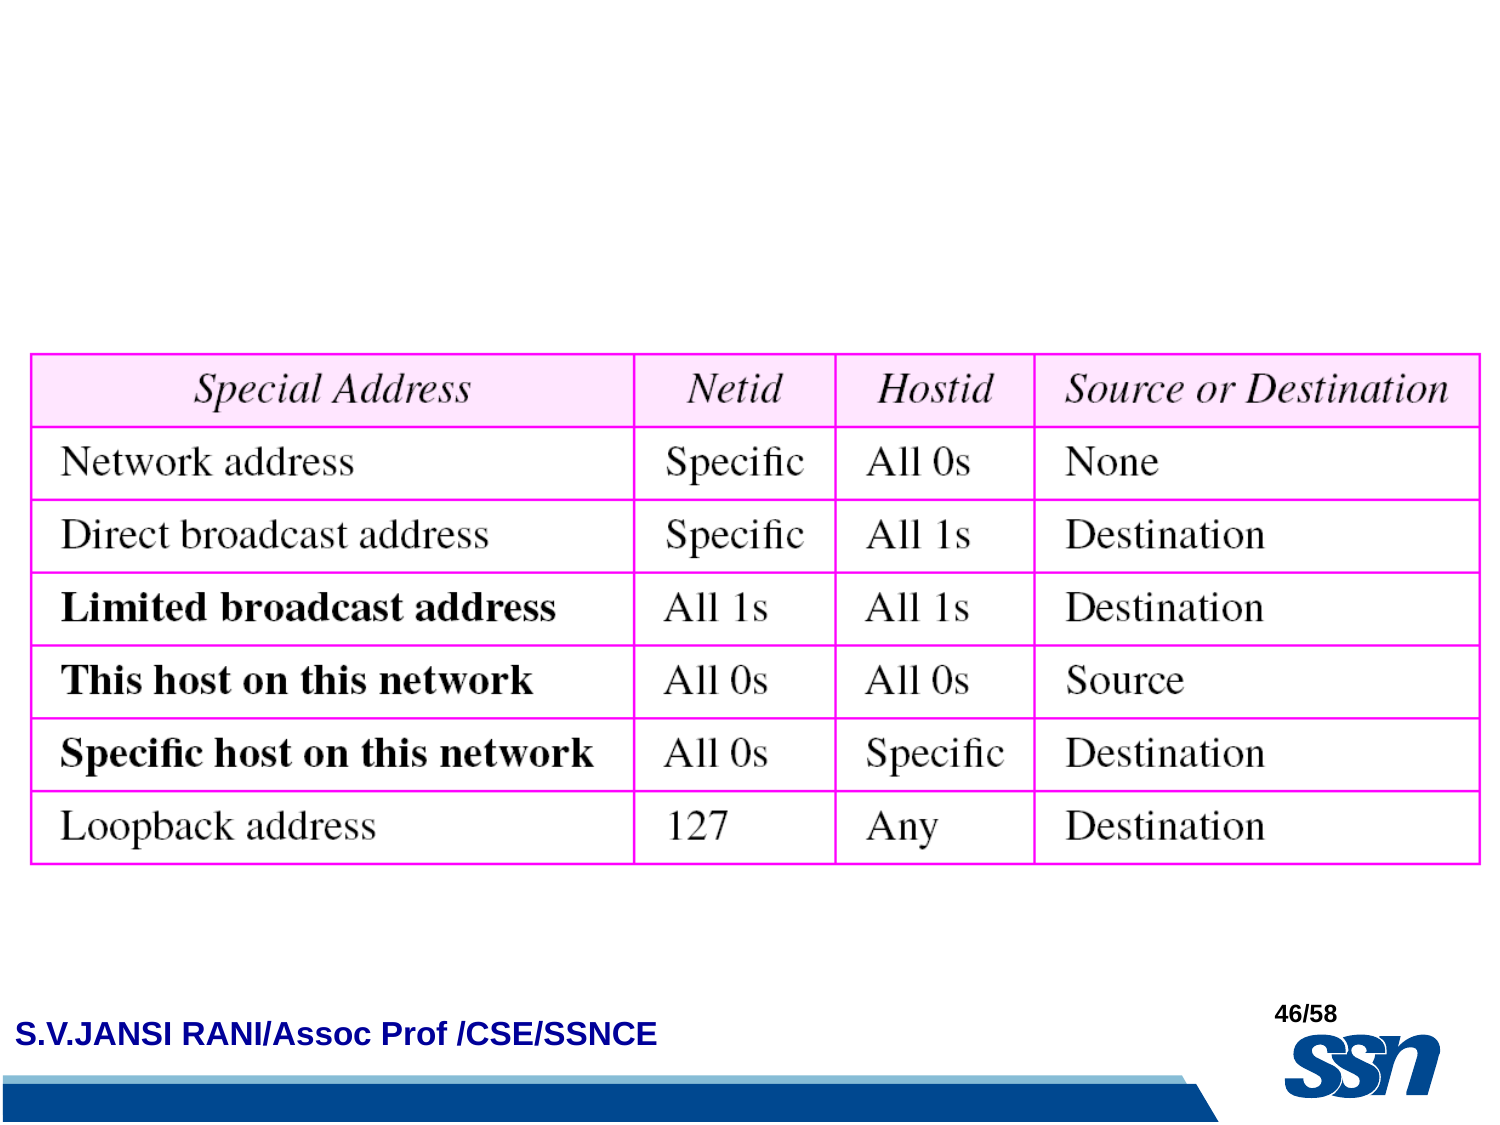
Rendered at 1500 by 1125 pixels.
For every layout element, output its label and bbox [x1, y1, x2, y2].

picture [24, 330, 1492, 876]
